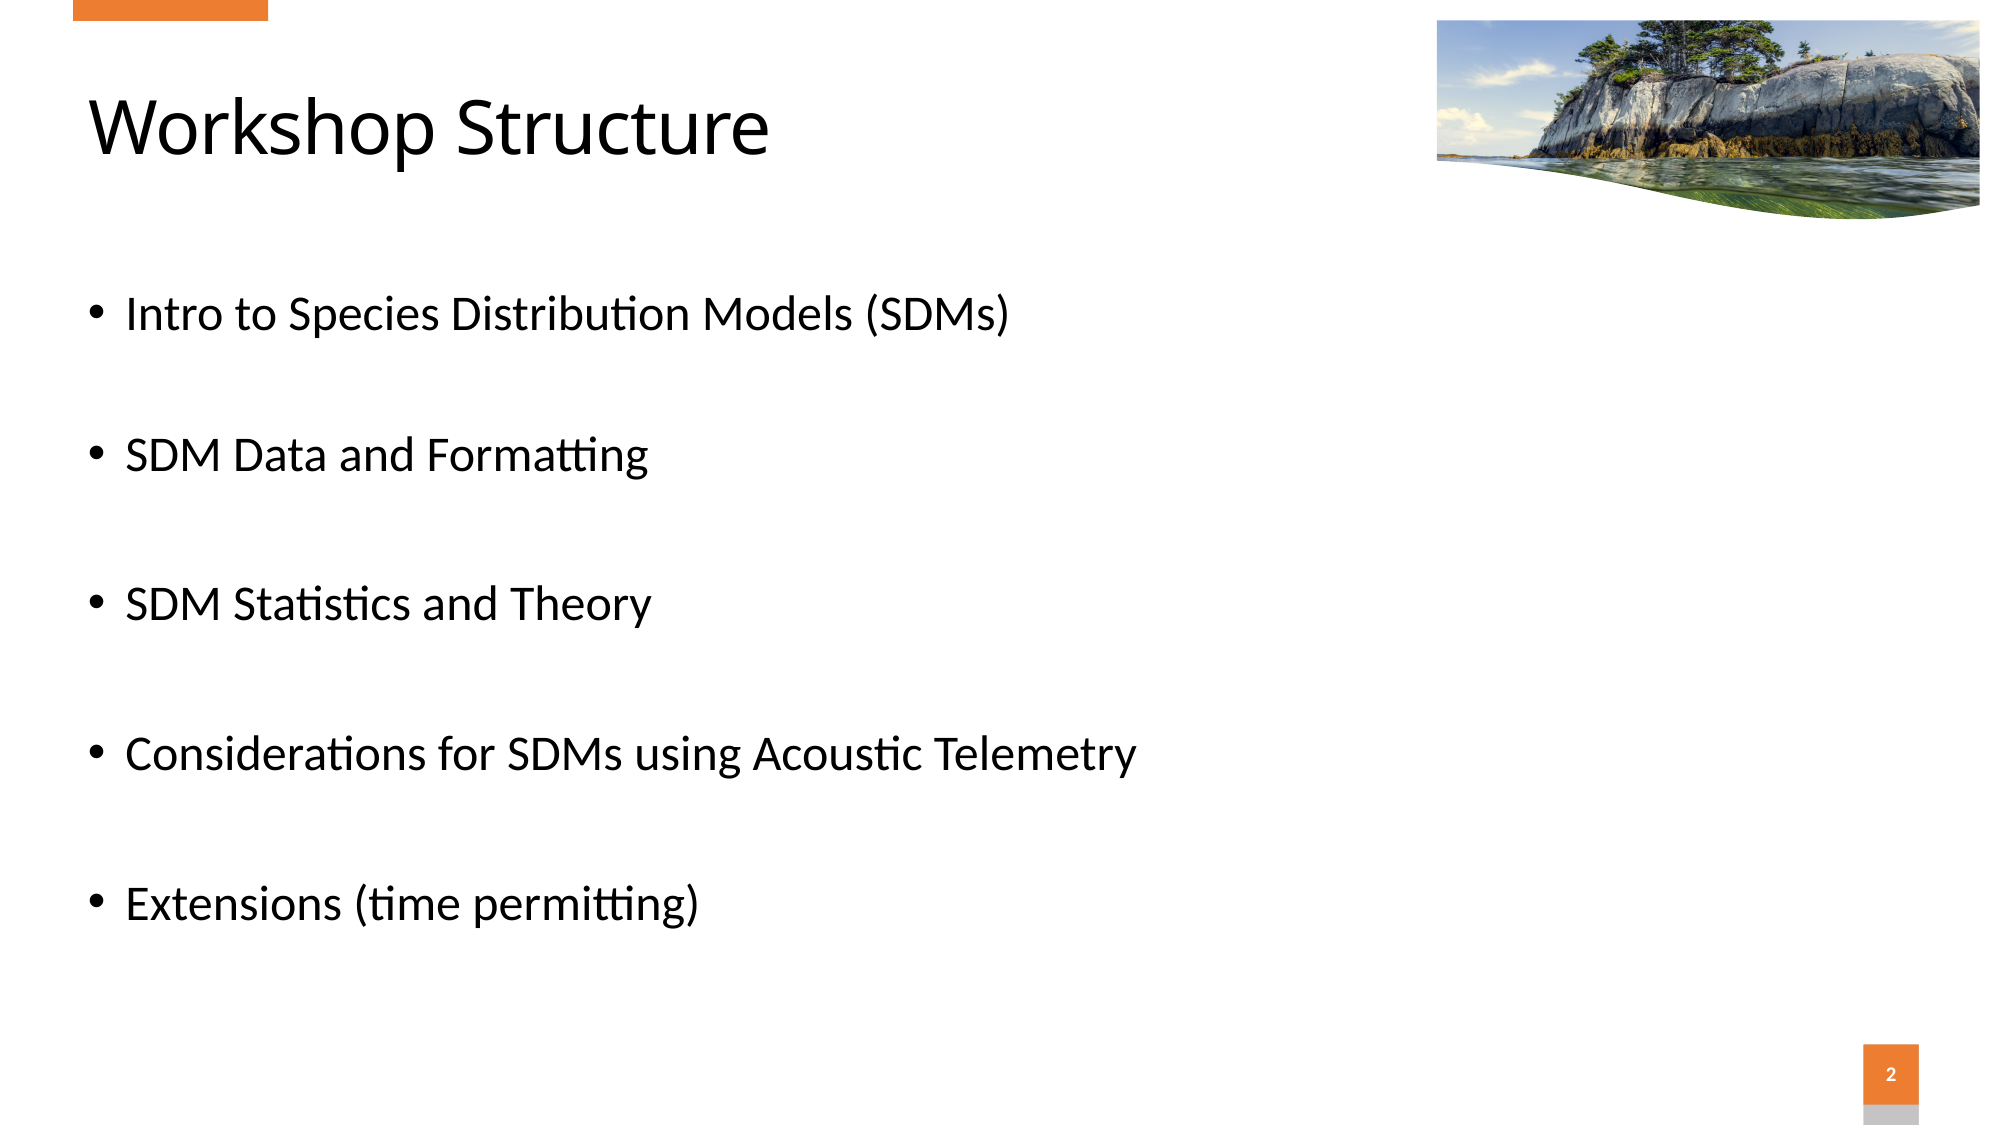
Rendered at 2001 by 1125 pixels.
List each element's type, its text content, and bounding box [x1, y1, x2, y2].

title Workshop Structure [73, 82, 1436, 179]
picture [1436, 20, 1980, 220]
text_box Intro to Species Distribution Models (SDMs) SDM Data and Formatting SDM Statistics and Theory Considerations for SDMs using Acoustic Telemetry Extensions (time permitting) [73, 279, 1837, 1063]
